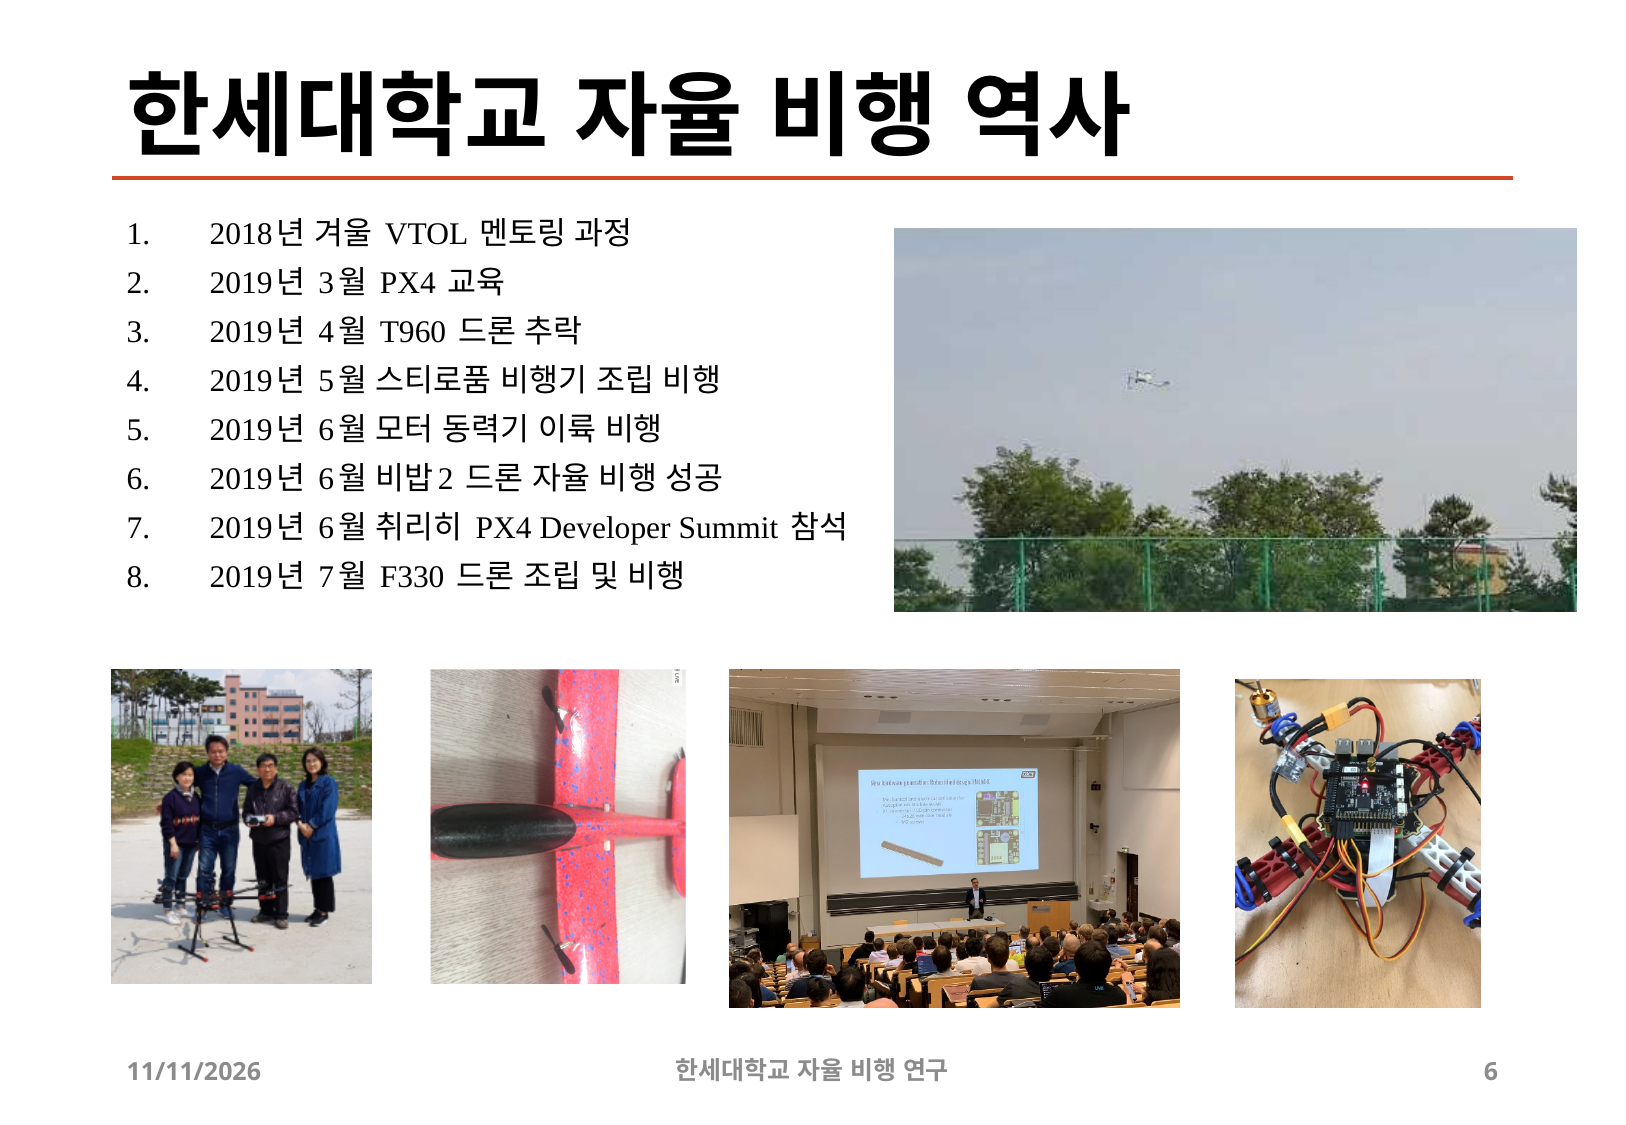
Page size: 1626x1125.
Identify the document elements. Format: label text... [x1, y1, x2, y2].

list 2018년 겨울 VTOL 멘토링 과정 2019년 3월 PX4 교육 2019년 4월 T960 드론 추락 2019년 5월 스티로품 비행기 조립 비행 2019년 6월 모터 동력기 이륙 비행 2019년 6월 비밥2 드론 자율 비행 성공 2019년 6월 취리히 PX4 Developer Summit 참석 2019년 7월 F330 드론 조립 및 비행 [111, 205, 870, 635]
picture [729, 669, 1180, 1008]
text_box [893, 227, 1577, 613]
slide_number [111, 1042, 303, 1103]
title 한세대학교 자율 비행 역사 [111, 59, 1514, 179]
picture [1235, 679, 1481, 1008]
slide_number 6 [1433, 1042, 1514, 1103]
footer 한세대학교 자율 비행 연구 [538, 1042, 1087, 1103]
picture [400, 670, 715, 984]
picture [111, 669, 372, 984]
